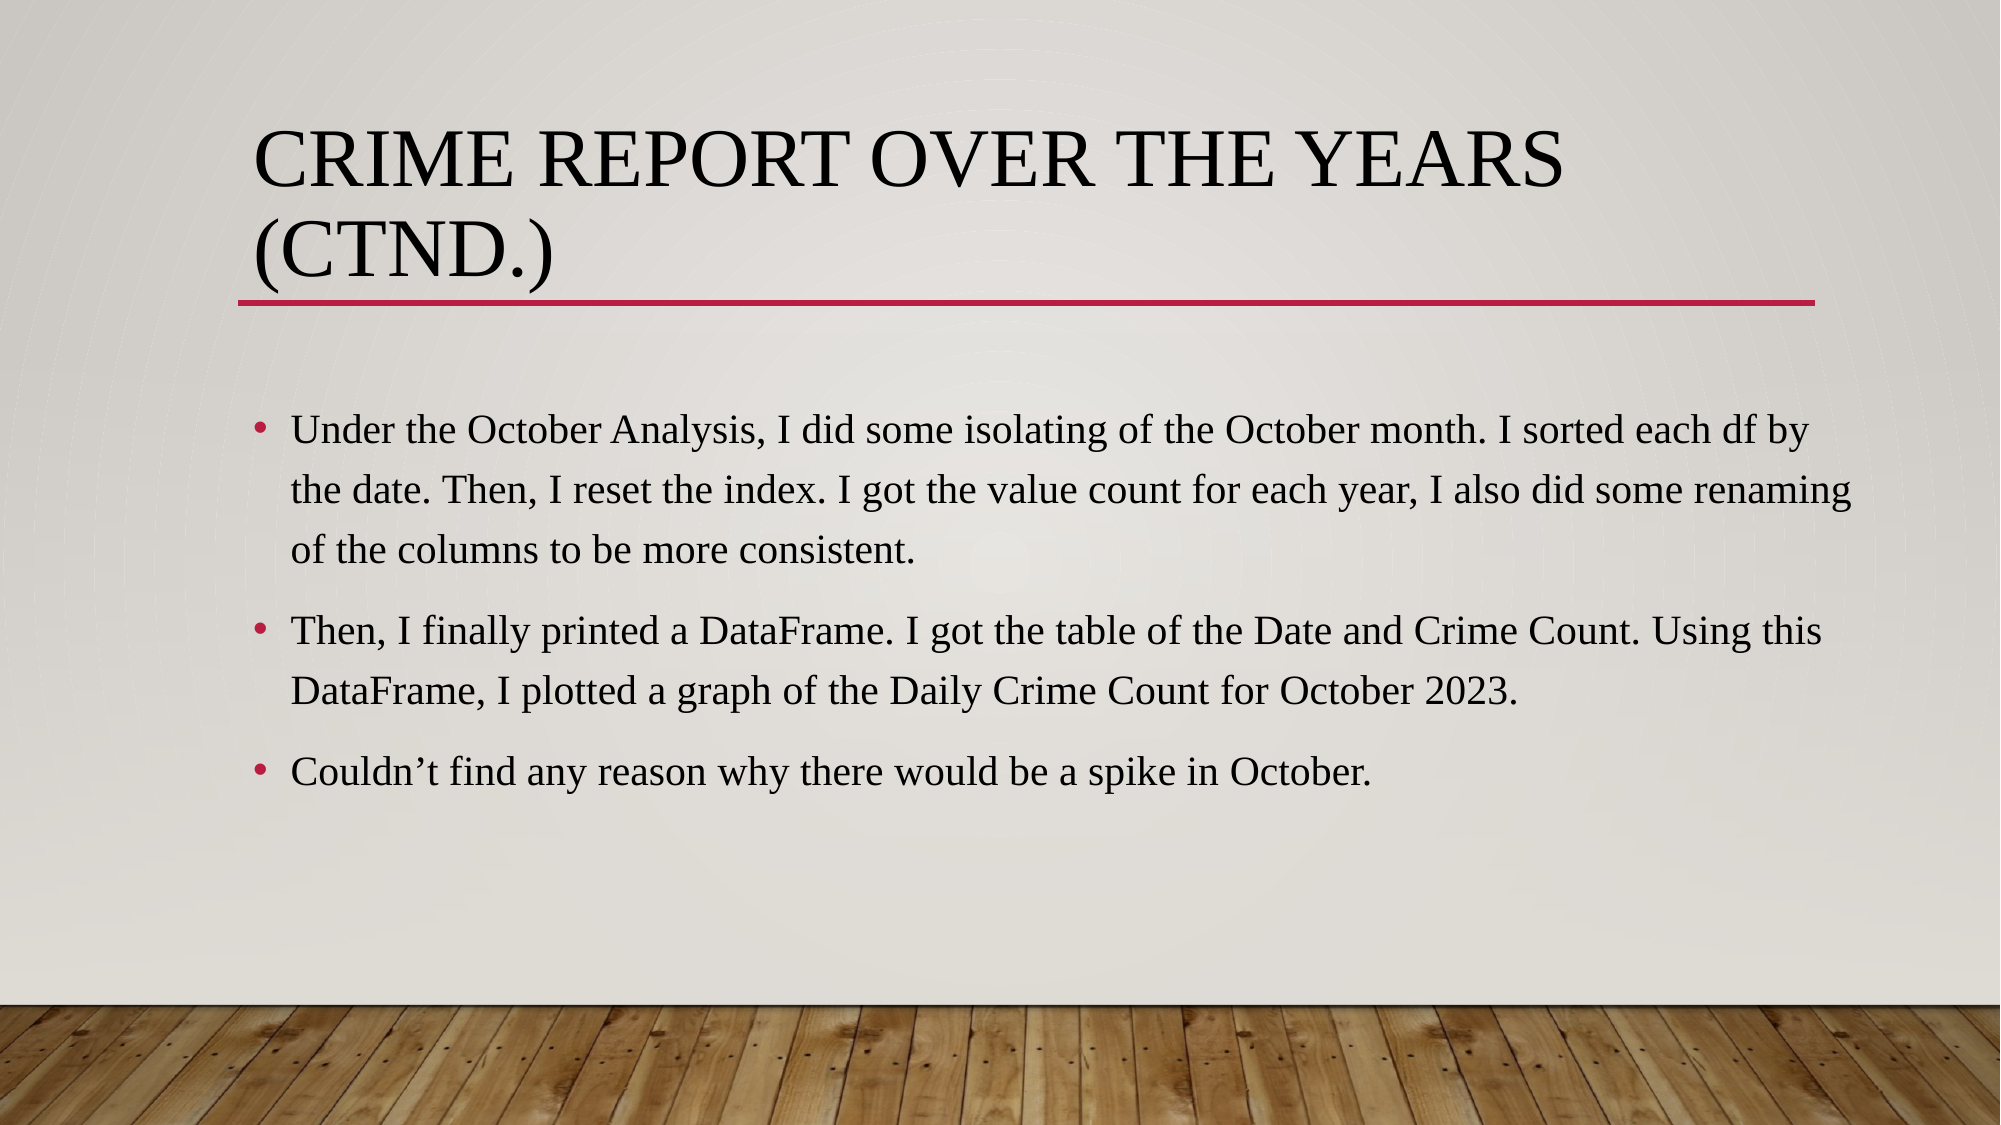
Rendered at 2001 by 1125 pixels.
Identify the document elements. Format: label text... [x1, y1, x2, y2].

title Crime Report over the years (Ctnd.) [238, 106, 1814, 280]
picture [0, 1005, 2000, 1125]
list Under the October Analysis, I did some isolating of the October month. I sorted each df by the date. Then, I reset the index. I got the value count for each year, I also did some renaming of the columns to be more consistent. Then, I finally printed a DataFrame. I got the table of the Date and Crime Count. Using this DataFrame, I plotted a graph of the Daily Crime Count for October 2023. Couldn’t find any reason why there would be a spike in October. [238, 384, 1874, 1018]
